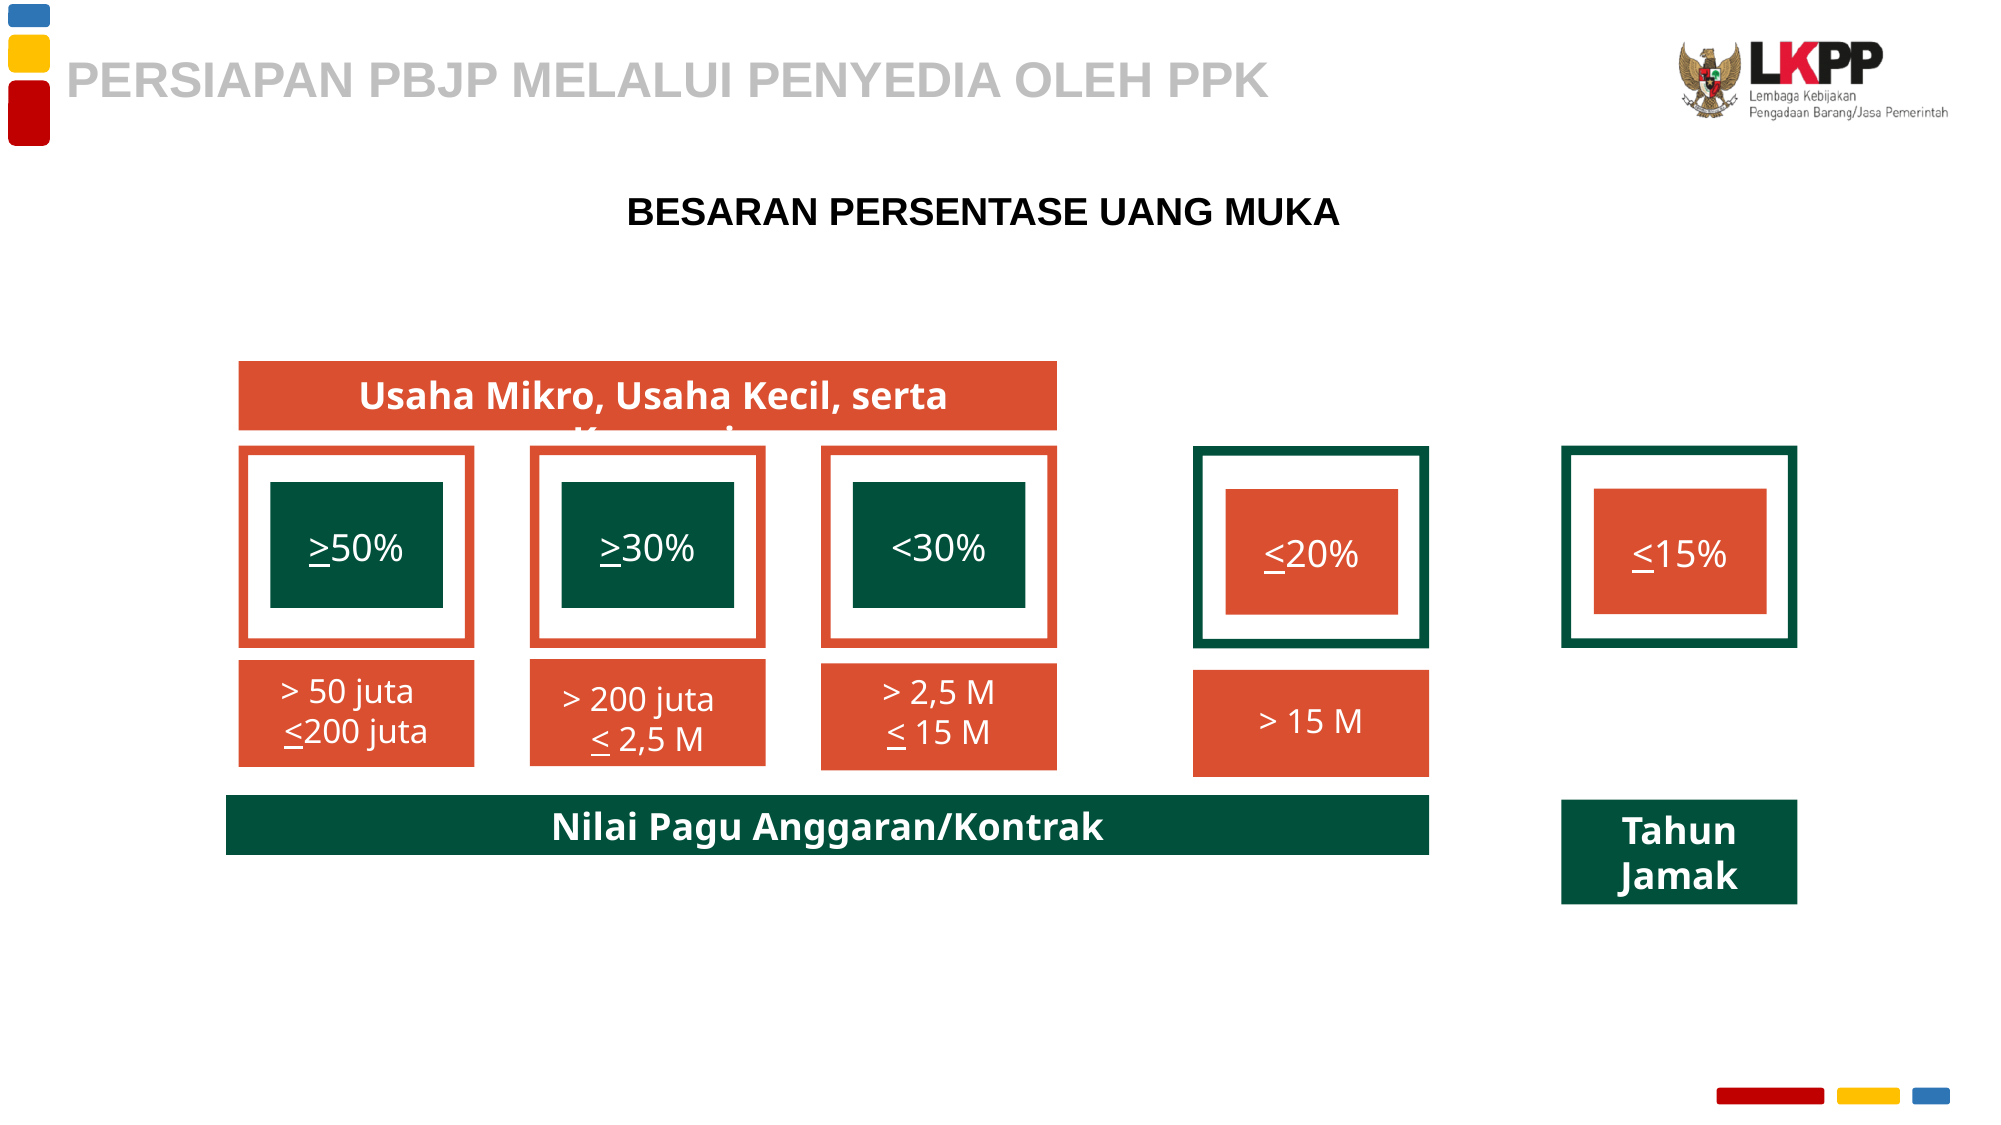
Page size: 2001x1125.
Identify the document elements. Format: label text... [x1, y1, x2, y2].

text_box [1654, 15, 1971, 146]
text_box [226, 361, 1798, 861]
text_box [0, 54, 100, 96]
text_box PERSIAPAN PBJP MELALUI PENYEDIA OLEH PPK [66, 29, 1650, 125]
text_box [1716, 1087, 1950, 1105]
text_box BESARAN PERSENTASE UANG MUKA [483, 179, 1484, 241]
